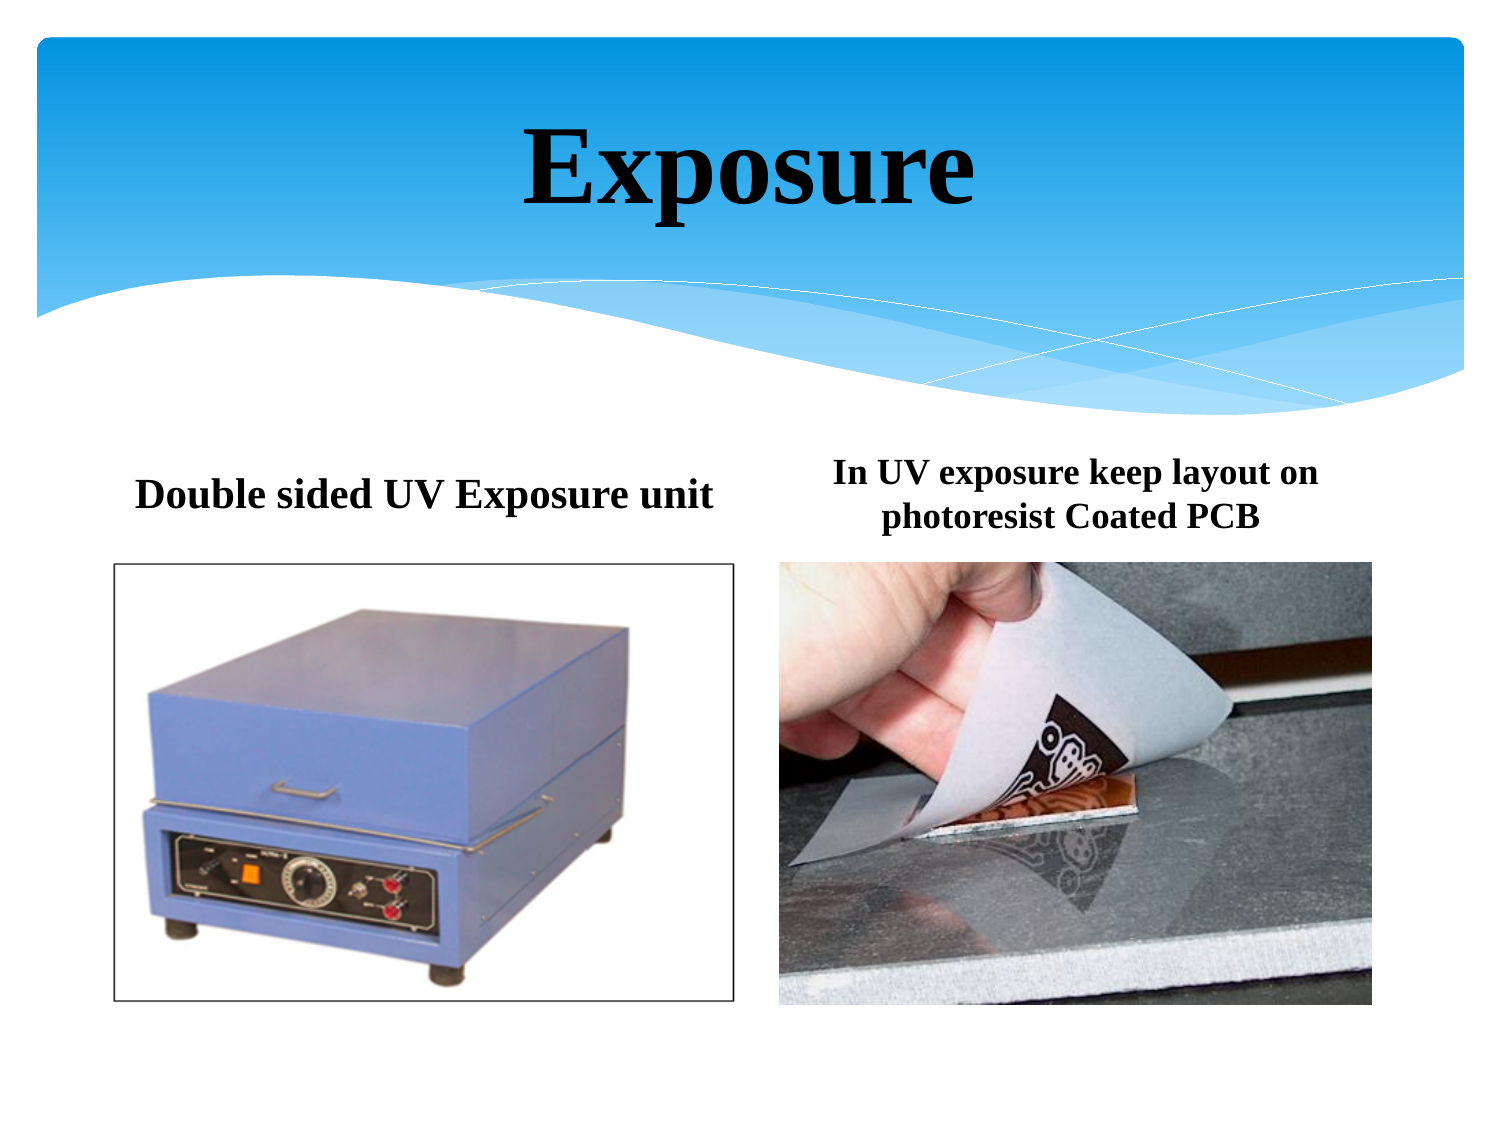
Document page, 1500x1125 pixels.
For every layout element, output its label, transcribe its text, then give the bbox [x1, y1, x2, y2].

title Exposure [75, 55, 1425, 261]
list In UV exposure keep layout on photoresist Coated PCB [762, 439, 1390, 545]
list Double sided UV Exposure unit [111, 439, 738, 545]
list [112, 562, 738, 1006]
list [779, 562, 1372, 1006]
